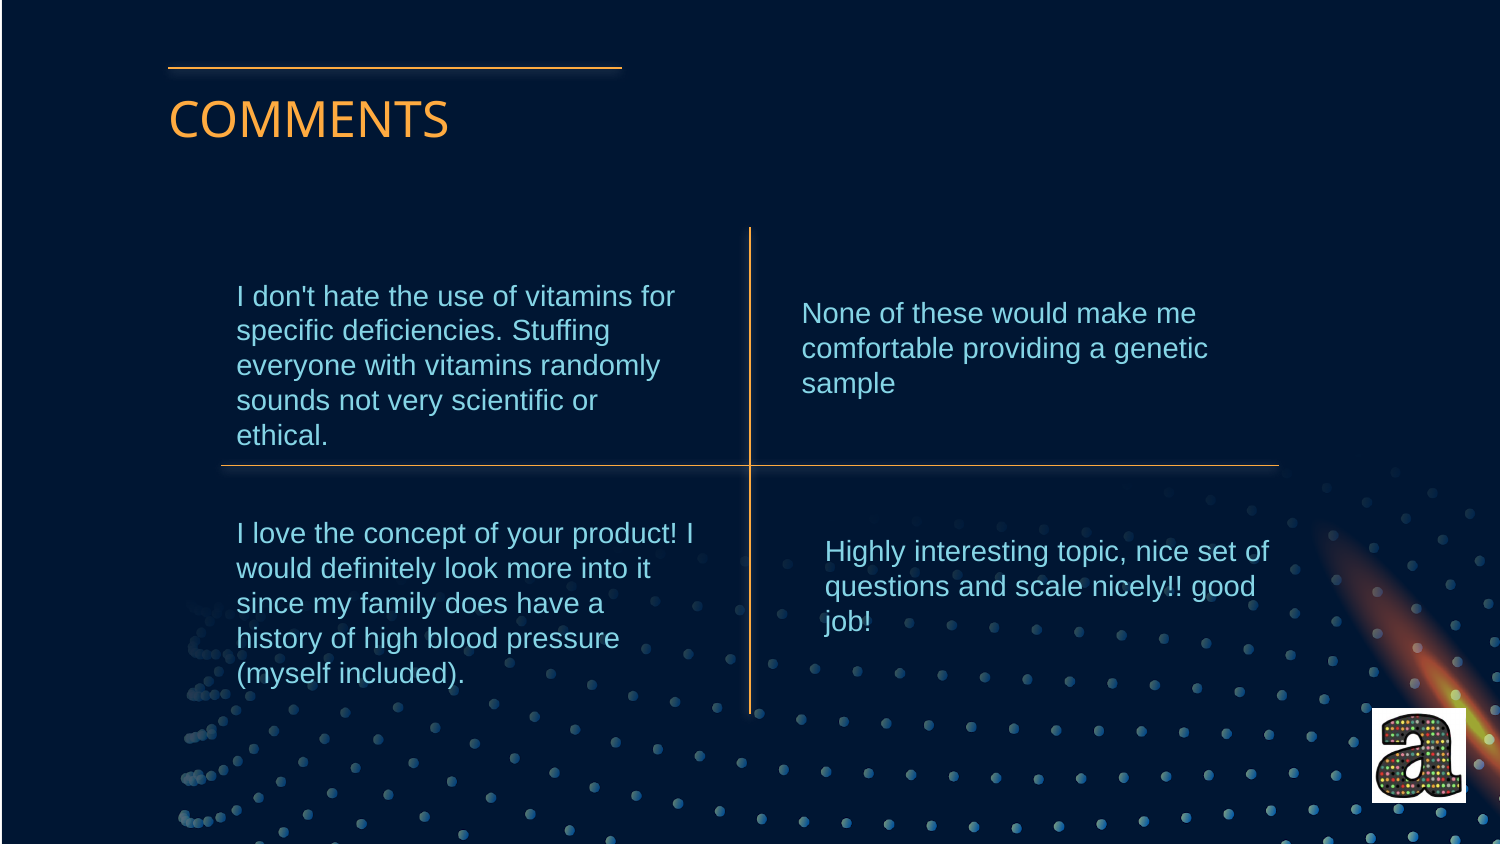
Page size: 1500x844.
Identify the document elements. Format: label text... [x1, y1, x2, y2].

picture [0, 0, 1500, 844]
text_box None of these would make me comfortable providing a genetic sample [786, 279, 1279, 414]
text_box I don't hate the use of vitamins for specific deficiencies. Stuffing everyone with vitamins randomly sounds not very scientific or ethical. [221, 261, 714, 465]
text_box I love the concept of your product! I would definitely look more into it since my family does have a history of high blood pressure (myself included). [221, 499, 714, 705]
title COMMENTS [153, 72, 982, 228]
text_box Highly interesting topic, nice set of questions and scale nicely!! good job! [809, 517, 1302, 653]
